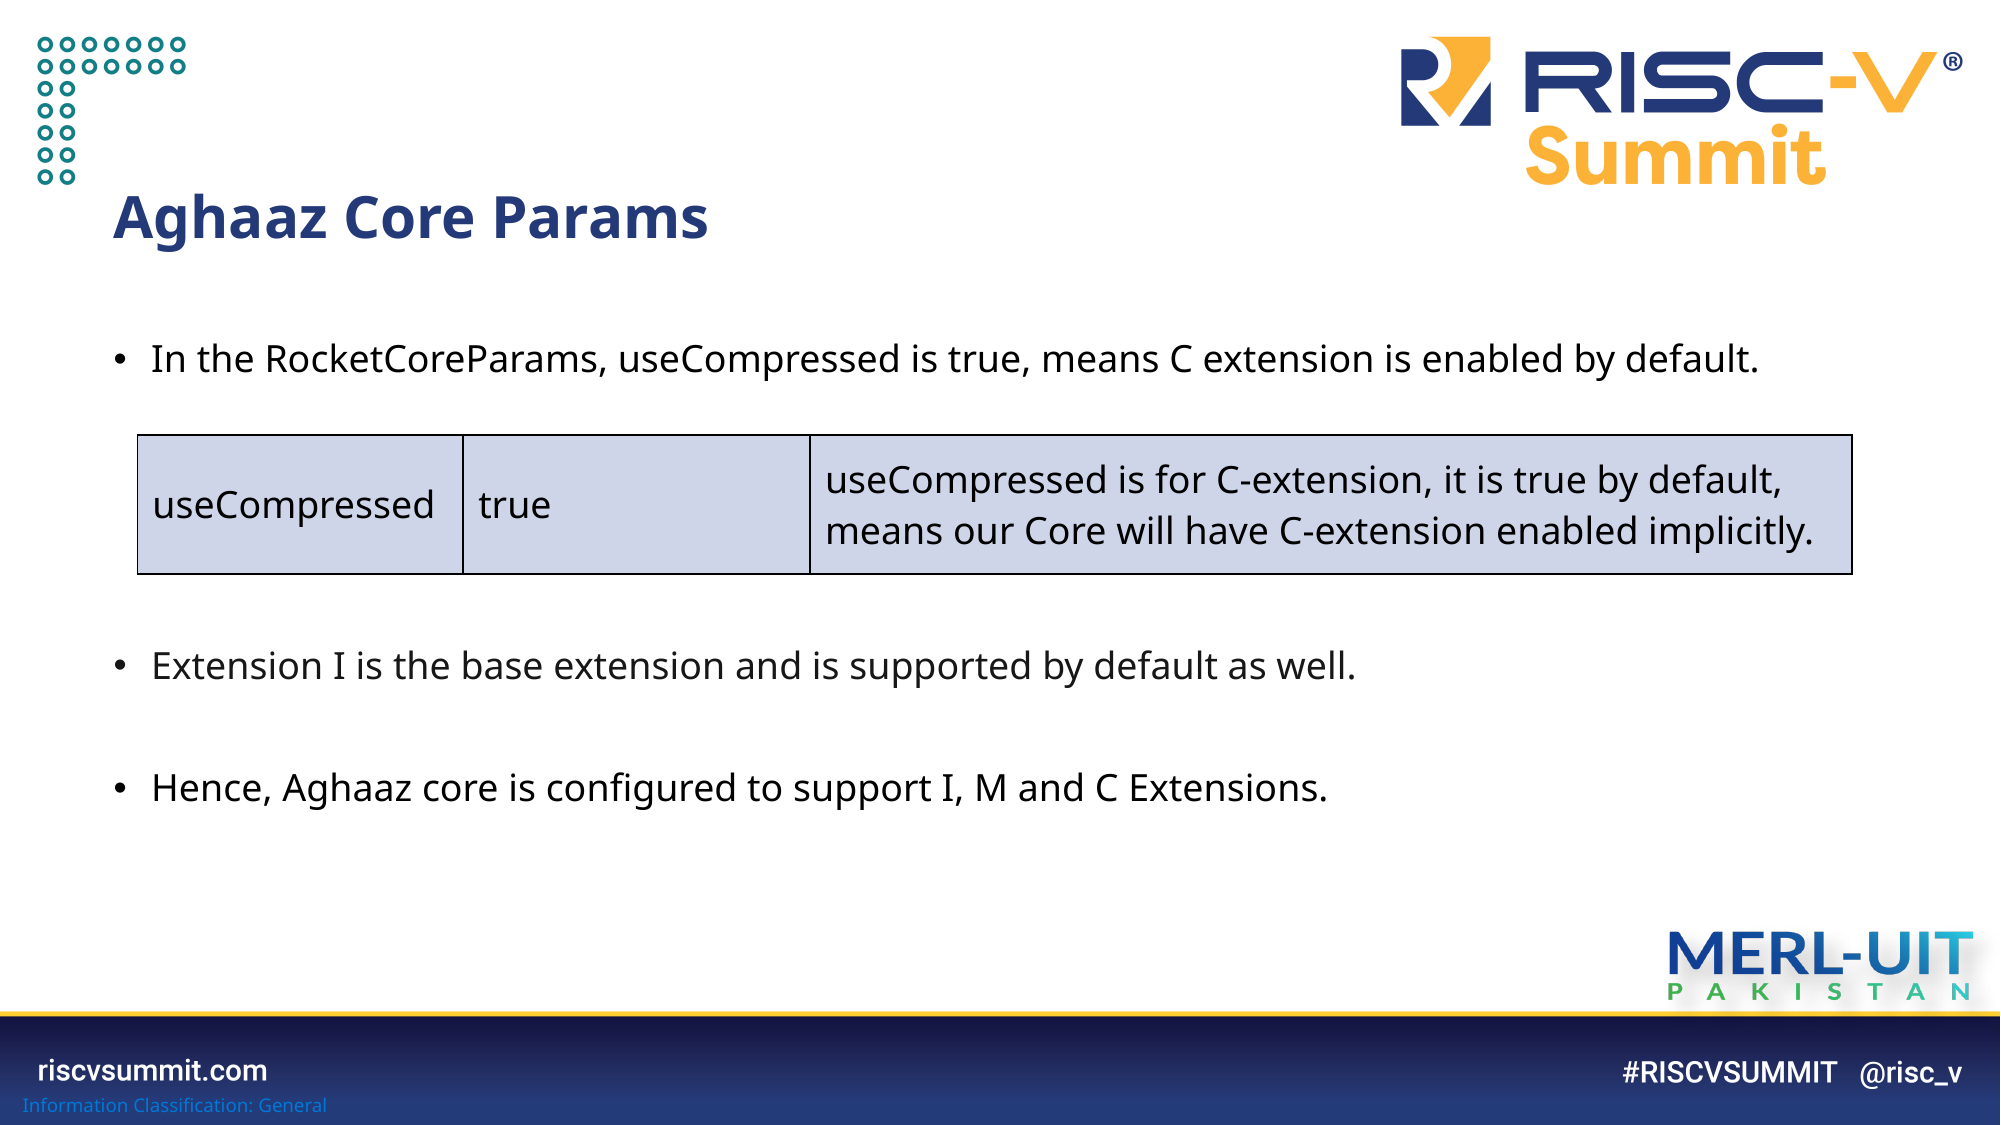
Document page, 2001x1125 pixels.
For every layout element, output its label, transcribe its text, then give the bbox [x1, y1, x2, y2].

picture [0, 0, 2000, 1125]
table_header useCompressed [138, 436, 462, 573]
table_header true [464, 436, 809, 573]
table_header useCompressed is for C-extension, it is true by default, means our Core will have C-extension enabled implicitly. [811, 436, 1851, 573]
list In the RocketCoreParams, useCompressed is true, means C extension is enabled by default. Extension I is the base extension and is supported by default as well. Hence, Aghaaz core is configured to support I, M and C Extensions. [98, 332, 1876, 908]
title Aghaaz Core Params [98, 172, 1824, 269]
